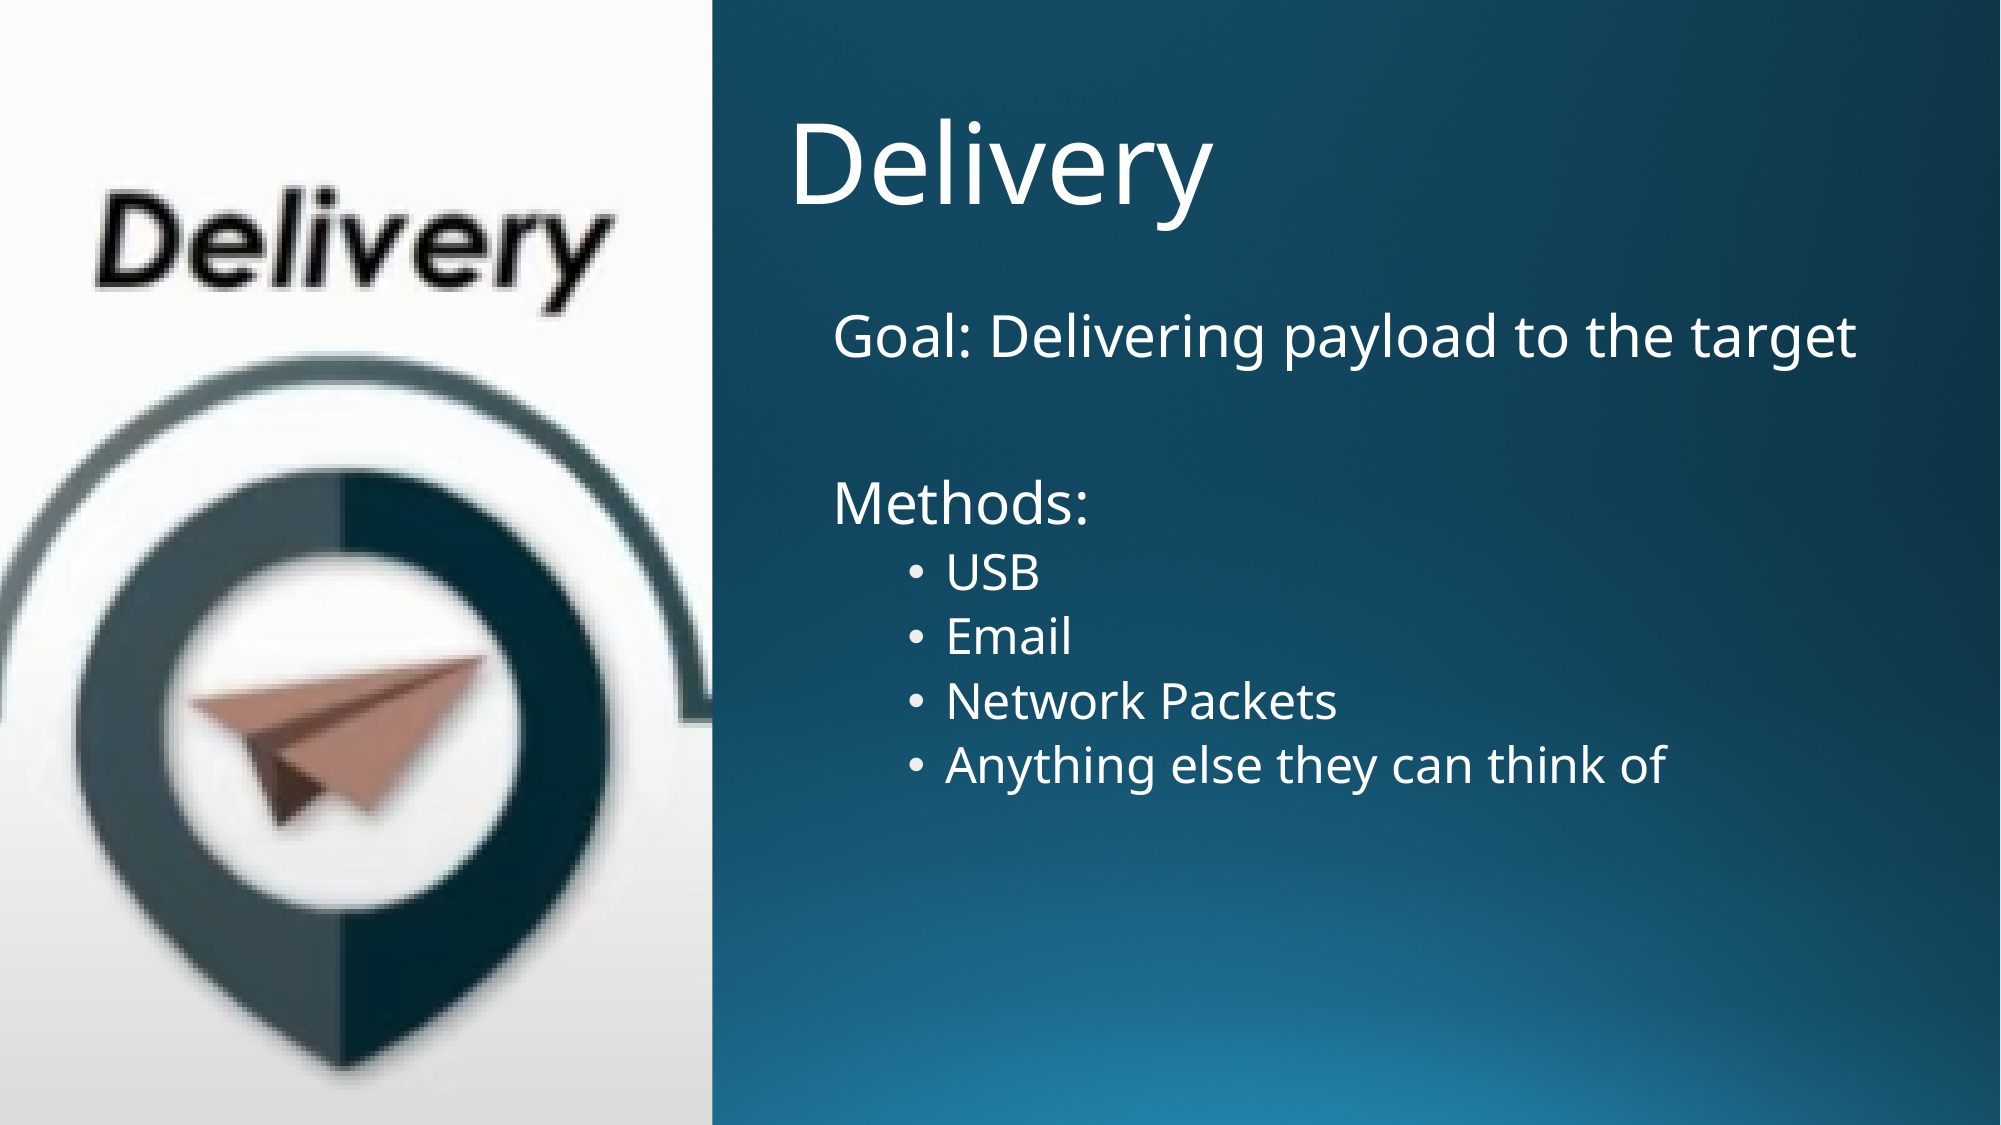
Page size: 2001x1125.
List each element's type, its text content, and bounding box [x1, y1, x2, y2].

list Goal: Delivering payload to the target Methods: USB Email Network Packets Anything else they can think of [817, 299, 1882, 1014]
title Delivery [771, 59, 1863, 278]
picture [0, 0, 2001, 1125]
